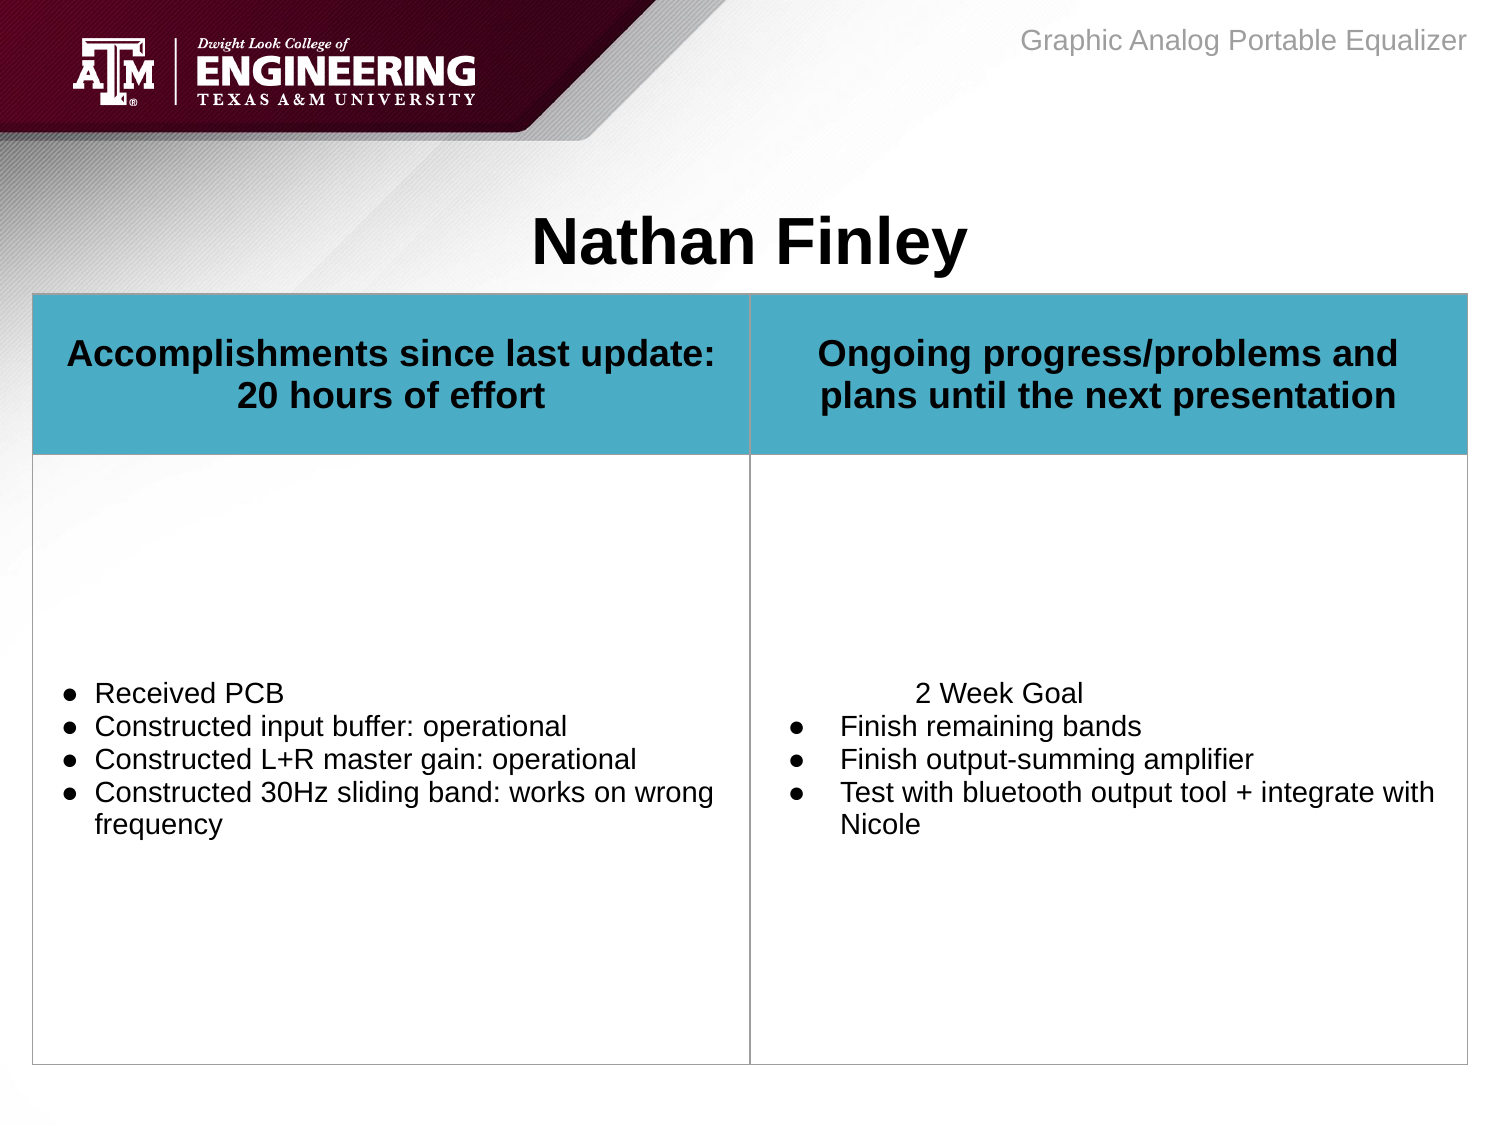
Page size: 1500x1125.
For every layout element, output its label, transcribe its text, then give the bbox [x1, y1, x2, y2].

picture [0, 0, 1500, 1125]
table_cell 2 Week Goal Finish remaining bands Finish output-summing amplifier Test with bluetooth output tool + integrate with Nicole [751, 455, 1467, 1064]
title Nathan Finley [75, 172, 1425, 293]
table_cell Received PCB Constructed input buffer: operational Constructed L+R master gain: operational Constructed 30Hz sliding band: works on wrong frequency [33, 455, 749, 1064]
table_header Ongoing progress/problems and plans until the next presentation [751, 295, 1467, 454]
table_header Accomplishments since last update: 20 hours of effort [33, 295, 749, 454]
text_box Graphic Analog Portable Equalizer [1005, 6, 1487, 72]
